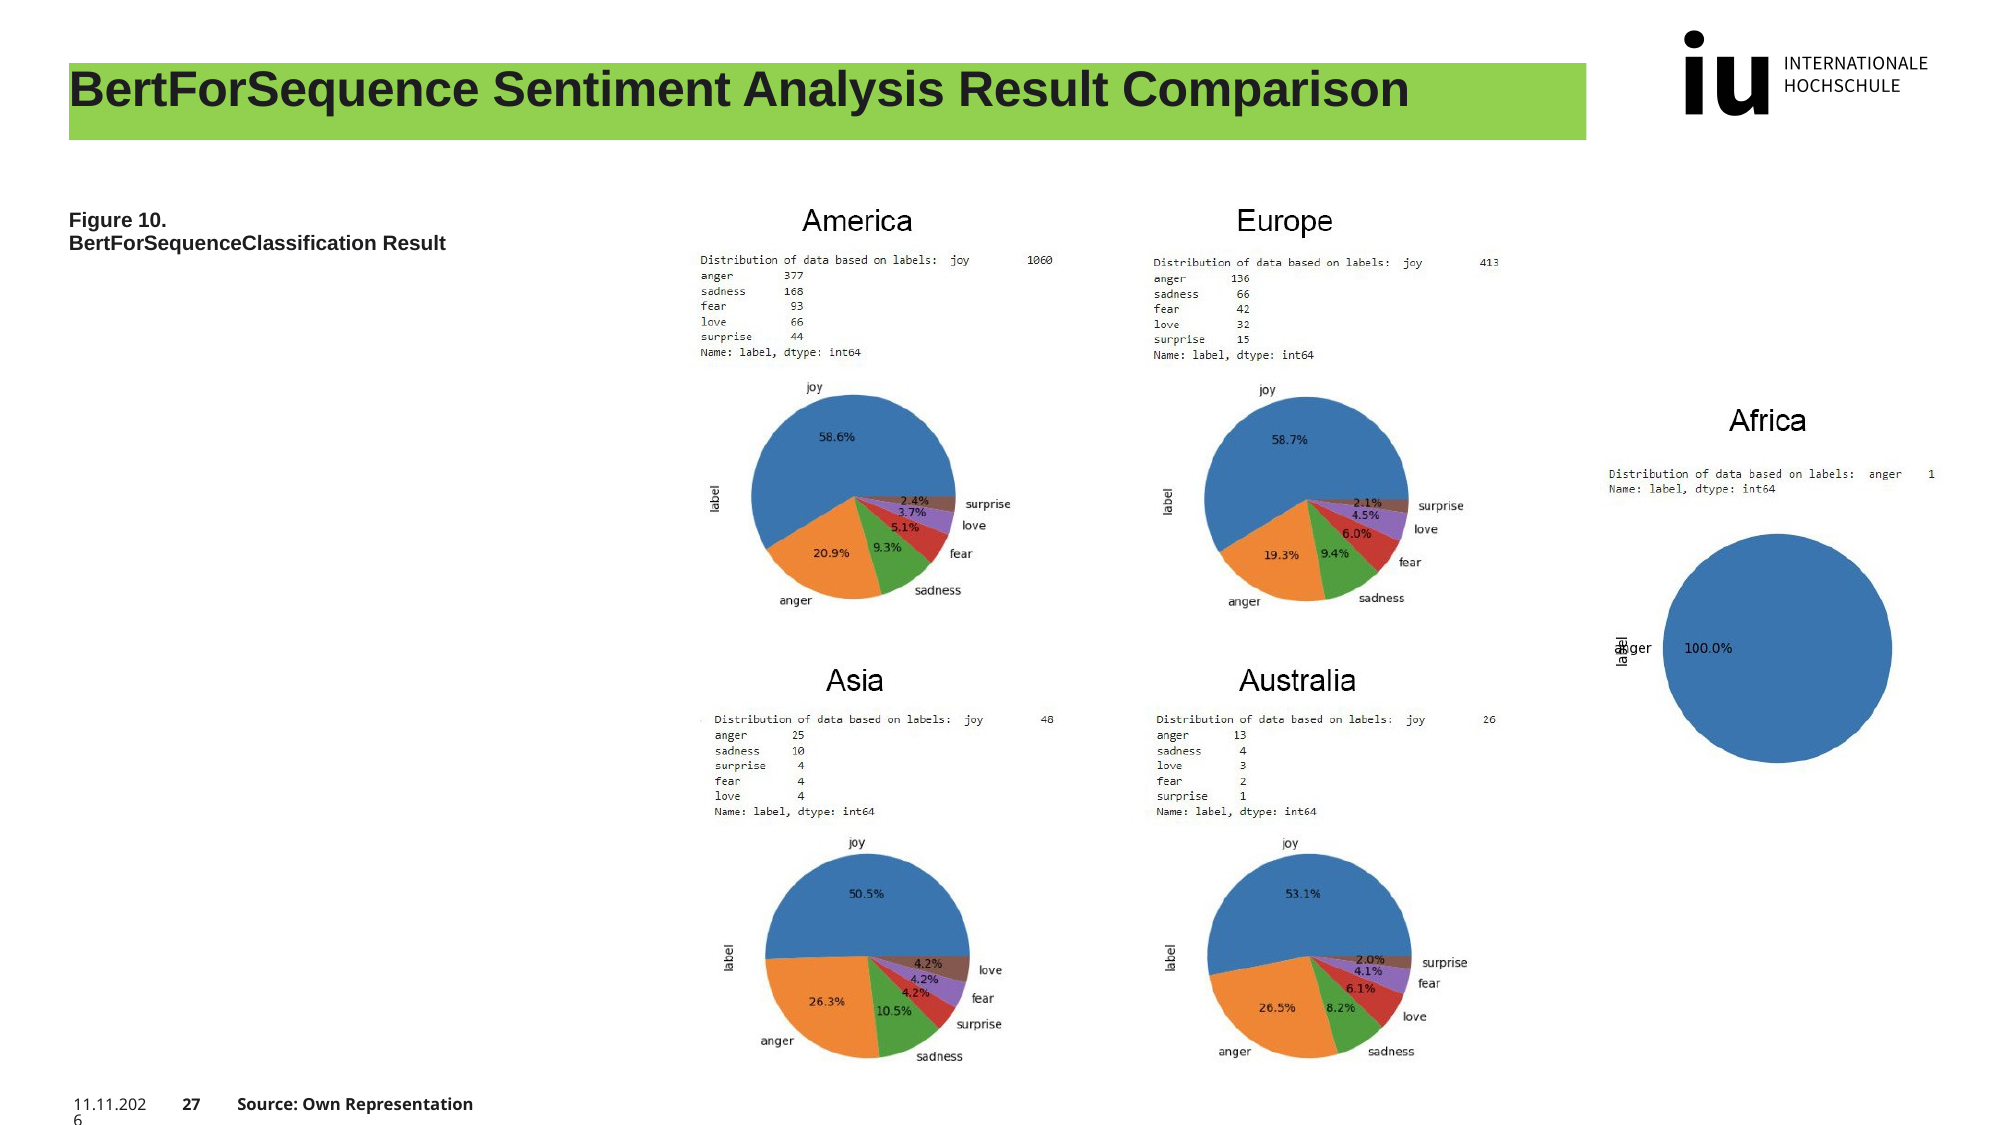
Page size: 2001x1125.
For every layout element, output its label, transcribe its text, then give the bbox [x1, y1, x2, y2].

footer Source: Own Representation [237, 1093, 1956, 1116]
title BertForSequence Sentiment Analysis Result Comparison [69, 63, 1587, 141]
slide_number 27 [157, 1093, 226, 1116]
picture [1628, 0, 1985, 172]
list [689, 206, 1533, 1076]
picture [1600, 399, 1956, 774]
text_box Figure 10. BertForSequenceClassification Result [54, 202, 494, 263]
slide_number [73, 1093, 151, 1116]
